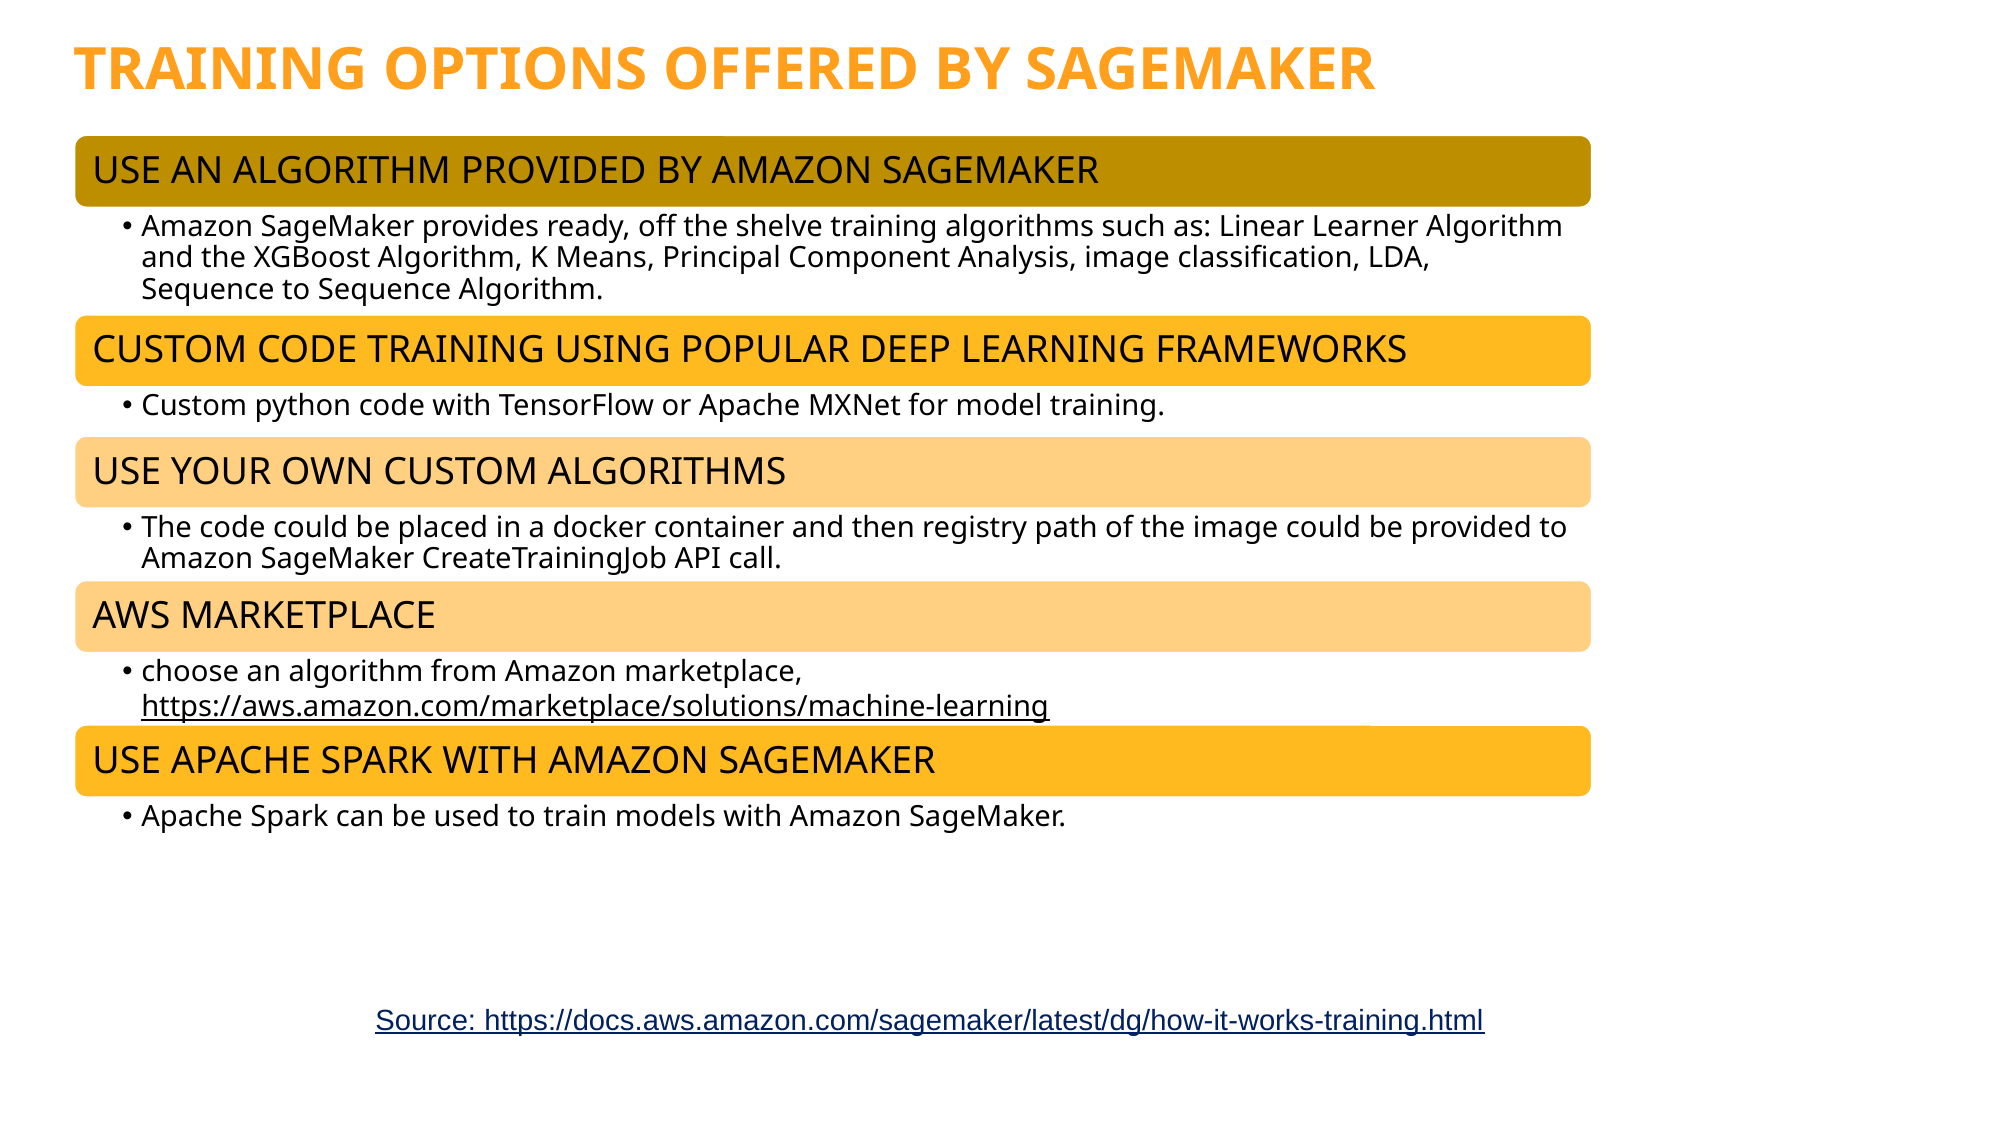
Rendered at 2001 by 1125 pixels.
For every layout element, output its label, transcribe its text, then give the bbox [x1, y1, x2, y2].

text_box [74, 109, 1592, 872]
text_box Source: https://docs.aws.amazon.com/sagemaker/latest/dg/how-it-works-training.html [360, 994, 1794, 1044]
text_box TRAINING OPTIONS OFFERED BY SAGEMAKER [58, 24, 1794, 109]
text_box [59, 190, 1941, 957]
